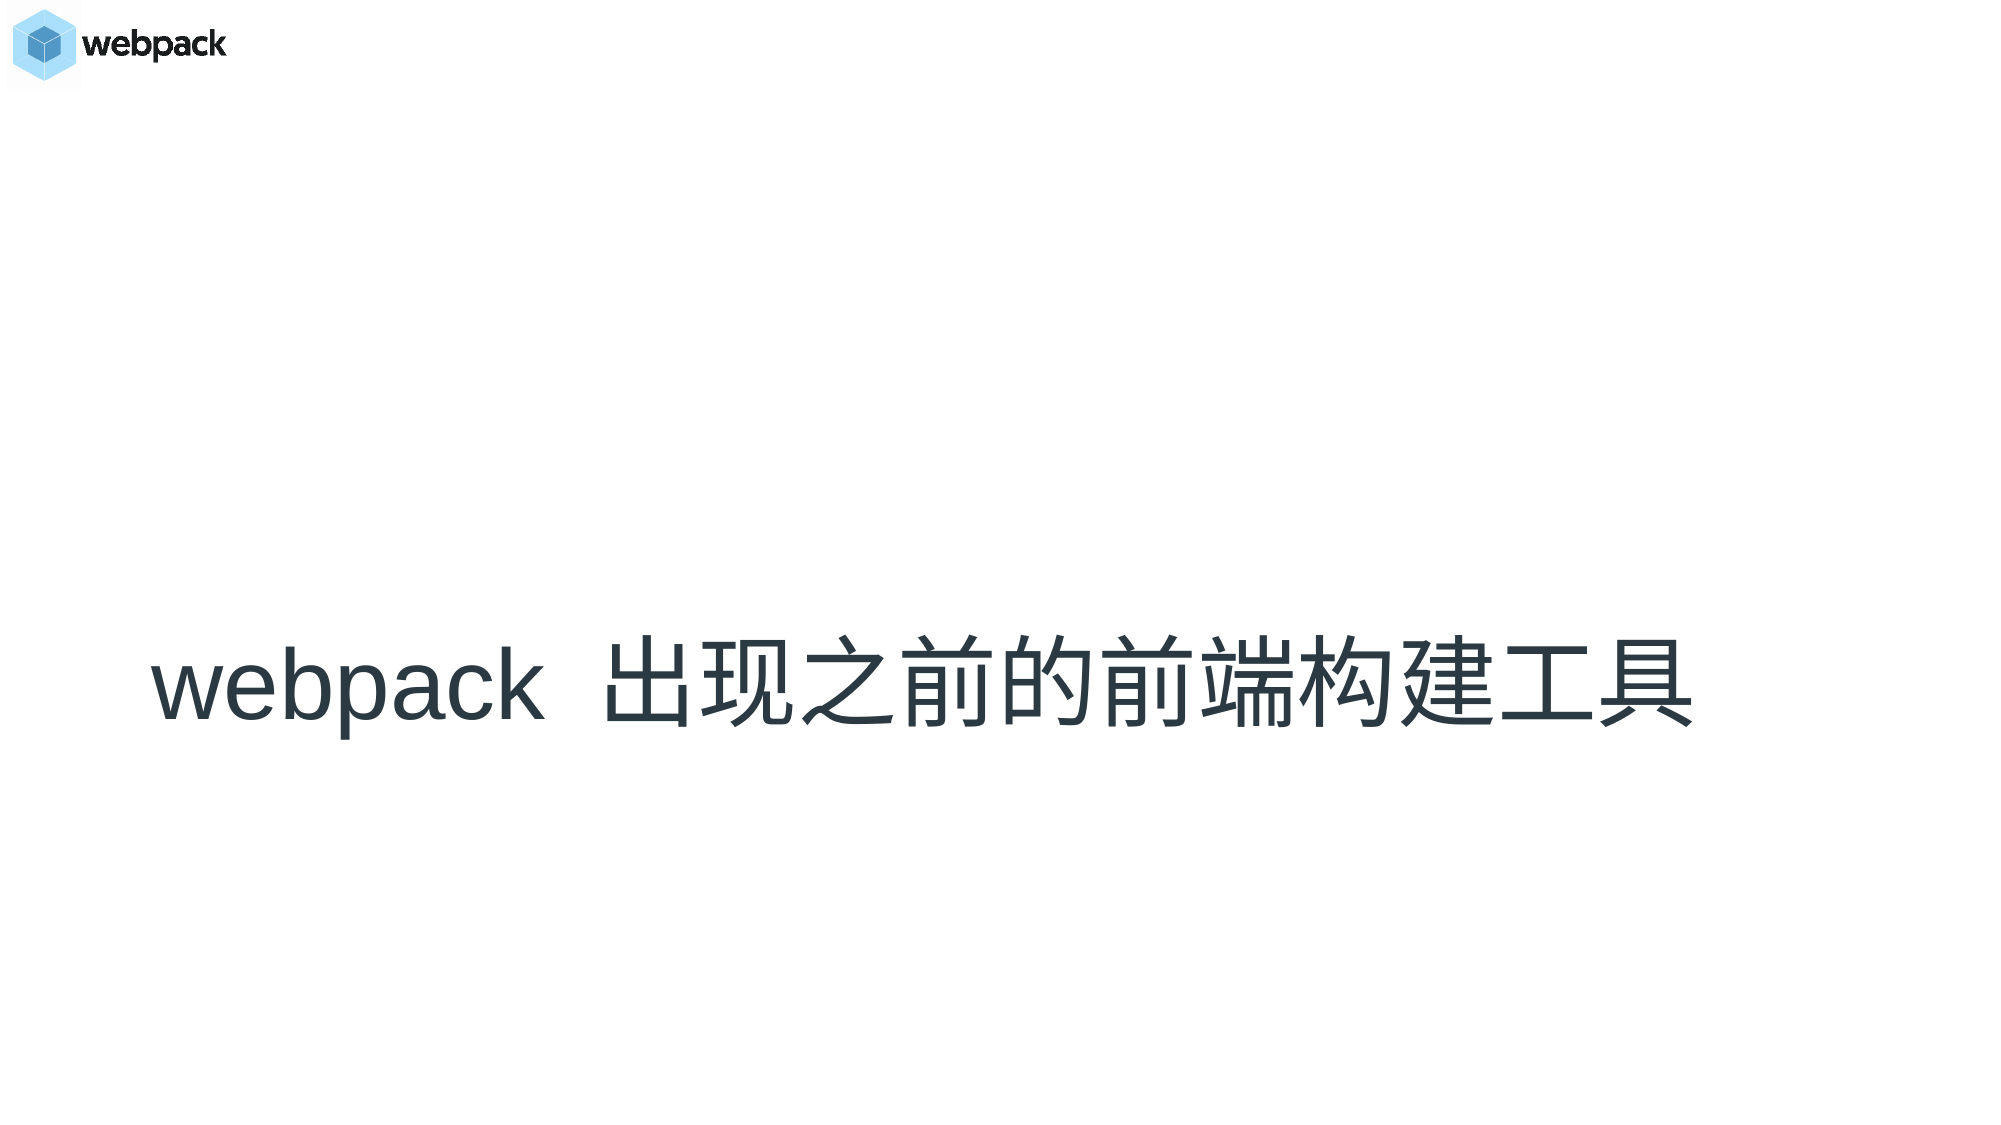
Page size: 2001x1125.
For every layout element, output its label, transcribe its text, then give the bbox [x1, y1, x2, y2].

title webpack 出现之前的前端构建工具 [136, 280, 1862, 749]
picture [6, 0, 232, 89]
